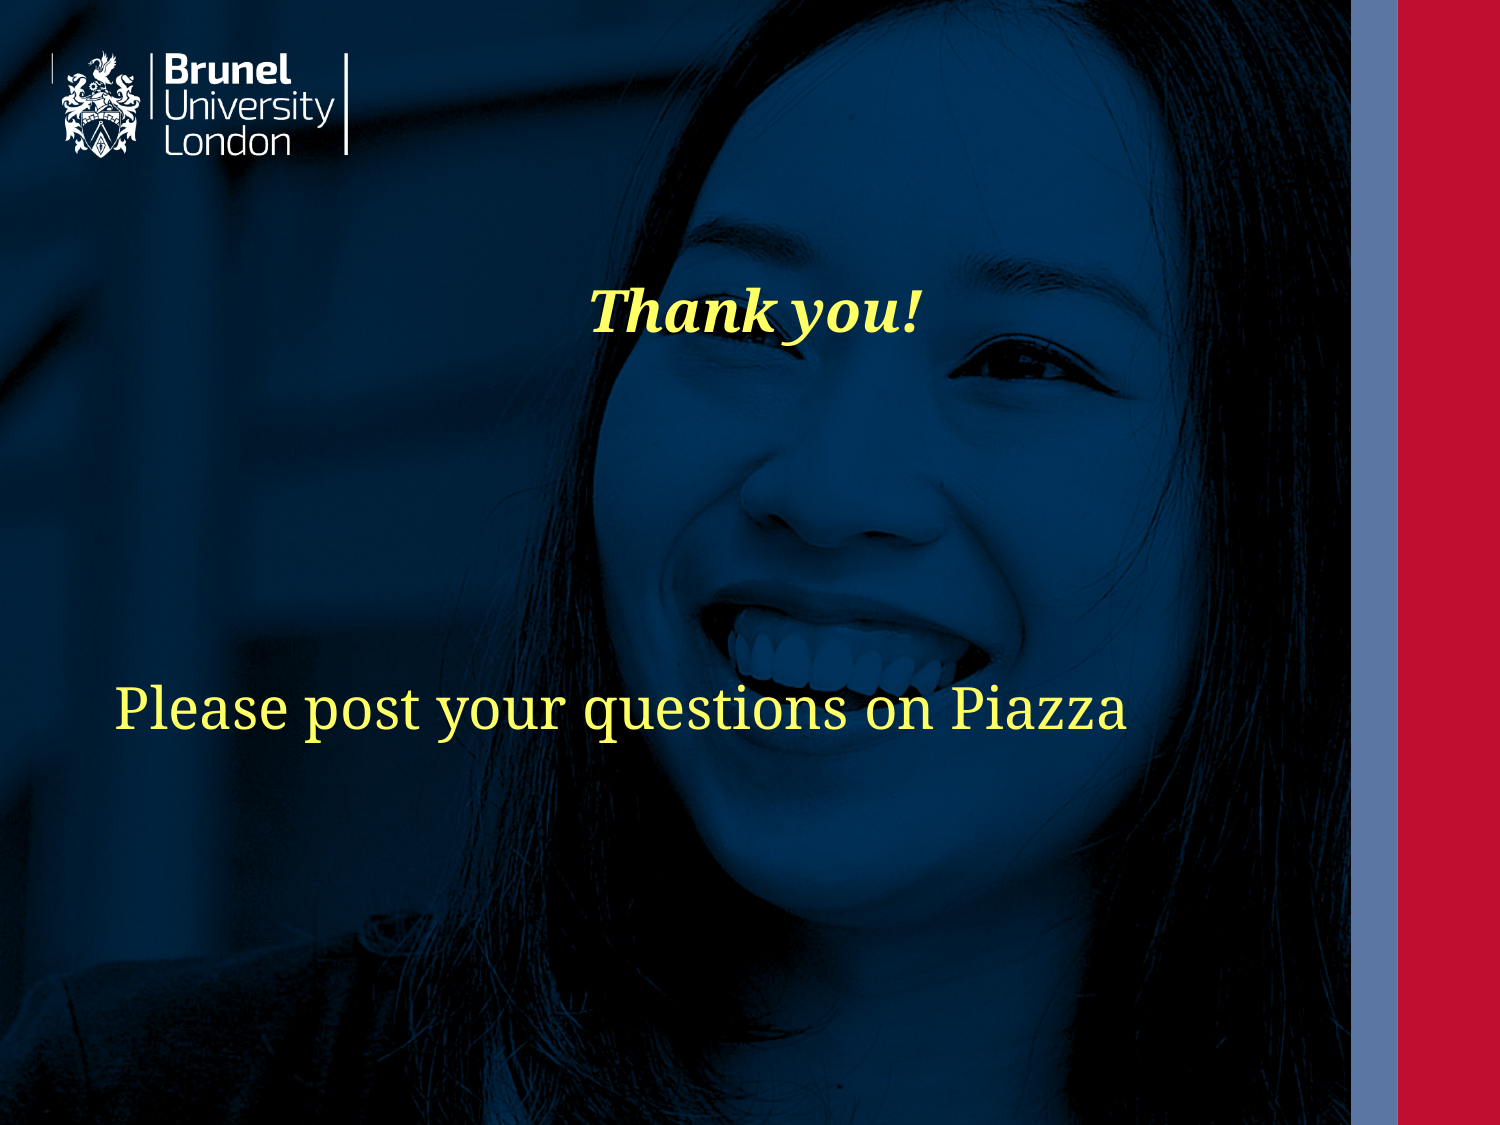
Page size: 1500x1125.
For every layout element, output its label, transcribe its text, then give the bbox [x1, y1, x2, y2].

text_box Thank you! Please post your questions on Piazza [100, 267, 1412, 749]
picture [0, 0, 1351, 1125]
